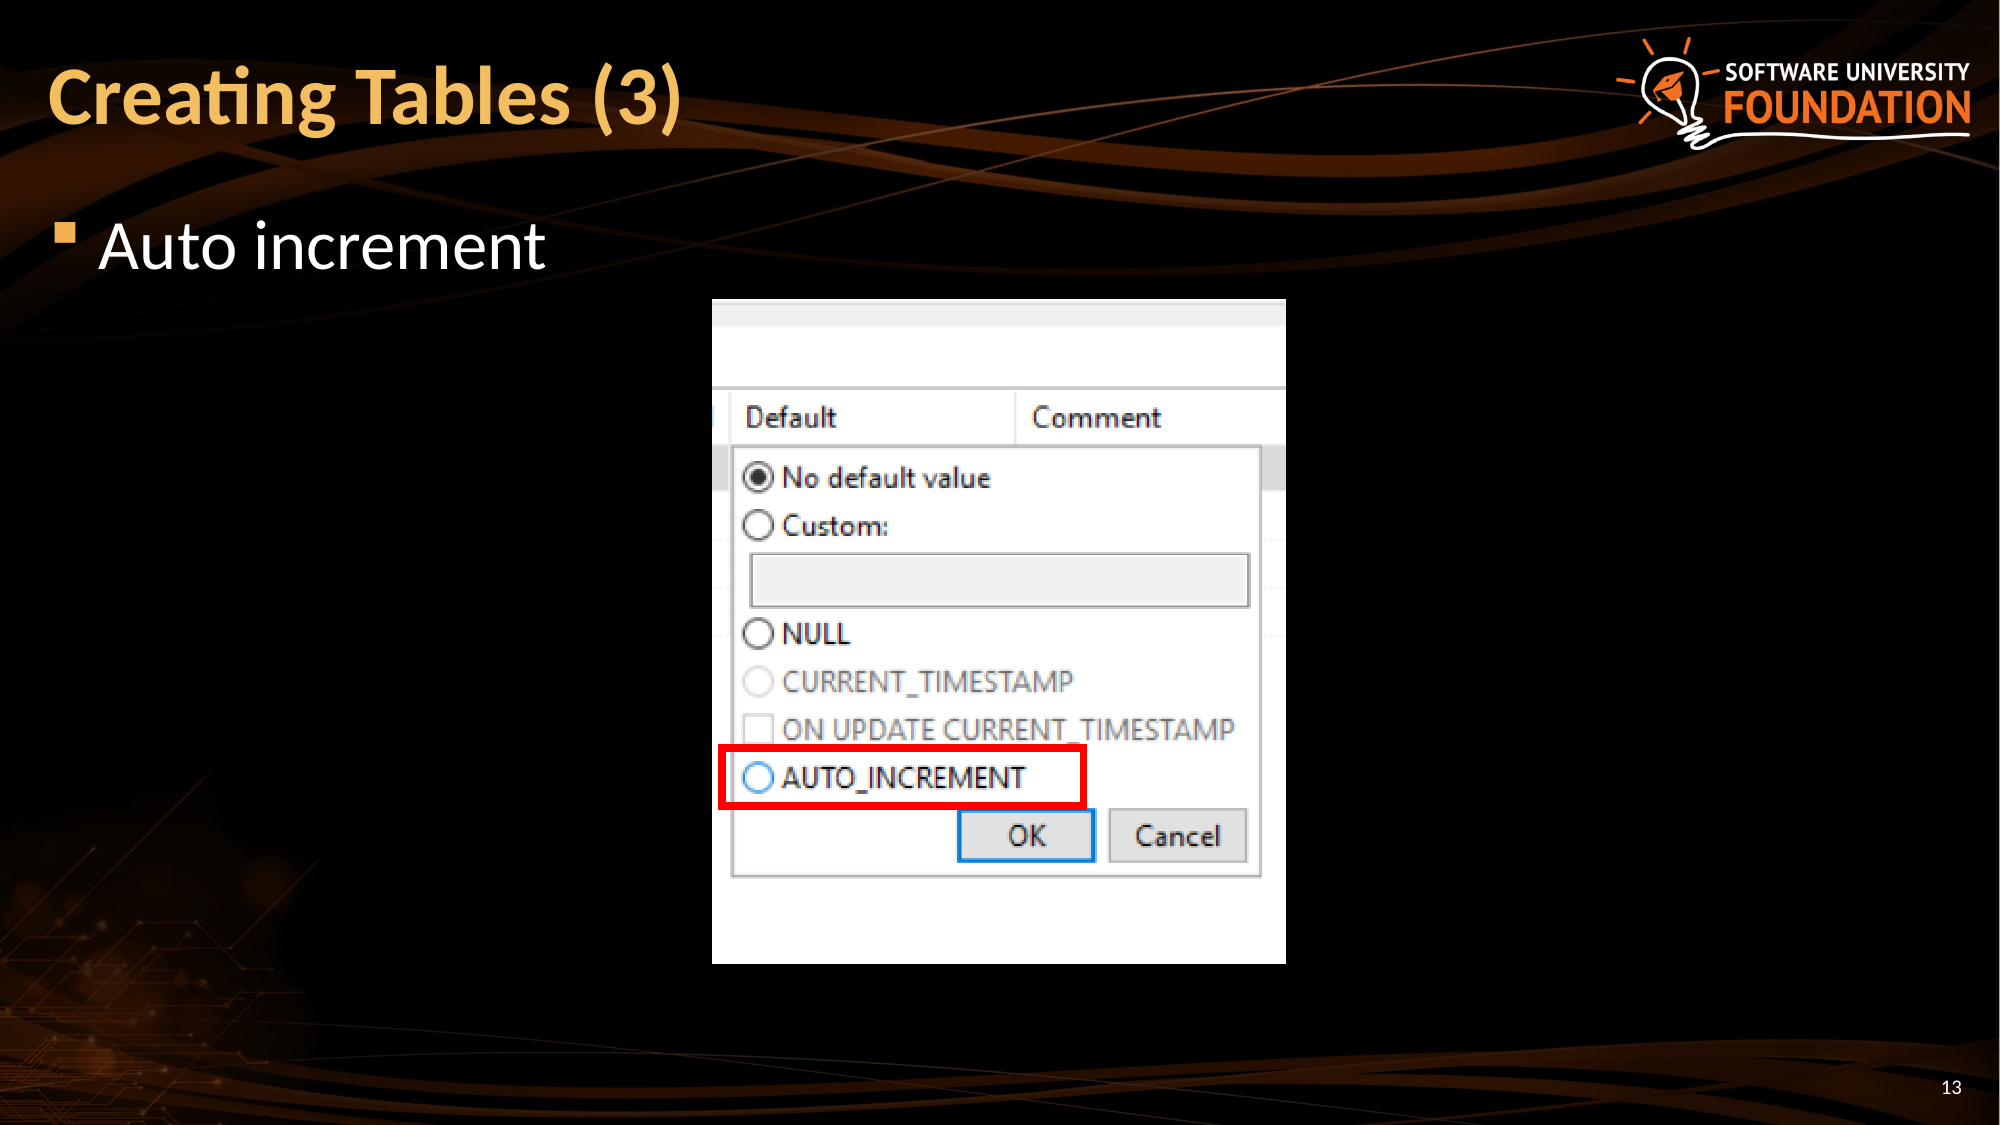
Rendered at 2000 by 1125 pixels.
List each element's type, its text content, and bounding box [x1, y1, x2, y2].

title Creating Tables (3) [30, 6, 1602, 189]
list Auto increment [31, 188, 1968, 1103]
picture [0, 0, 2000, 1125]
